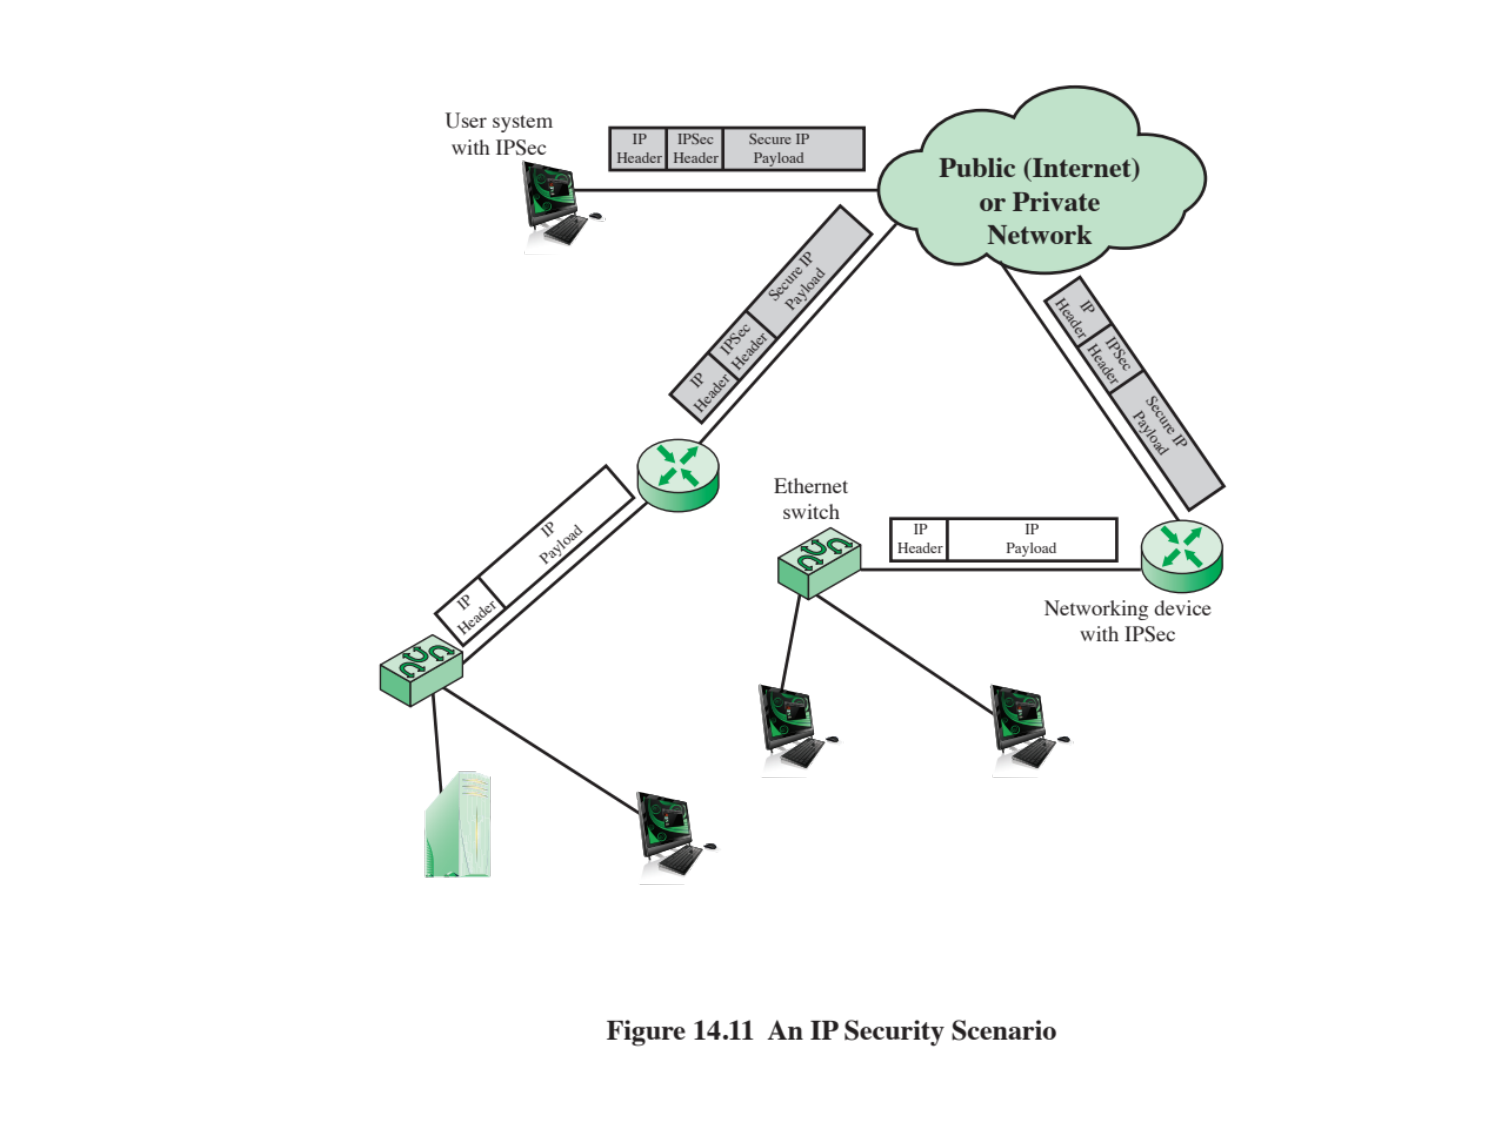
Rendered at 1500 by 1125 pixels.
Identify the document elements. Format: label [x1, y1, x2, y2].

picture [325, 40, 1271, 1088]
